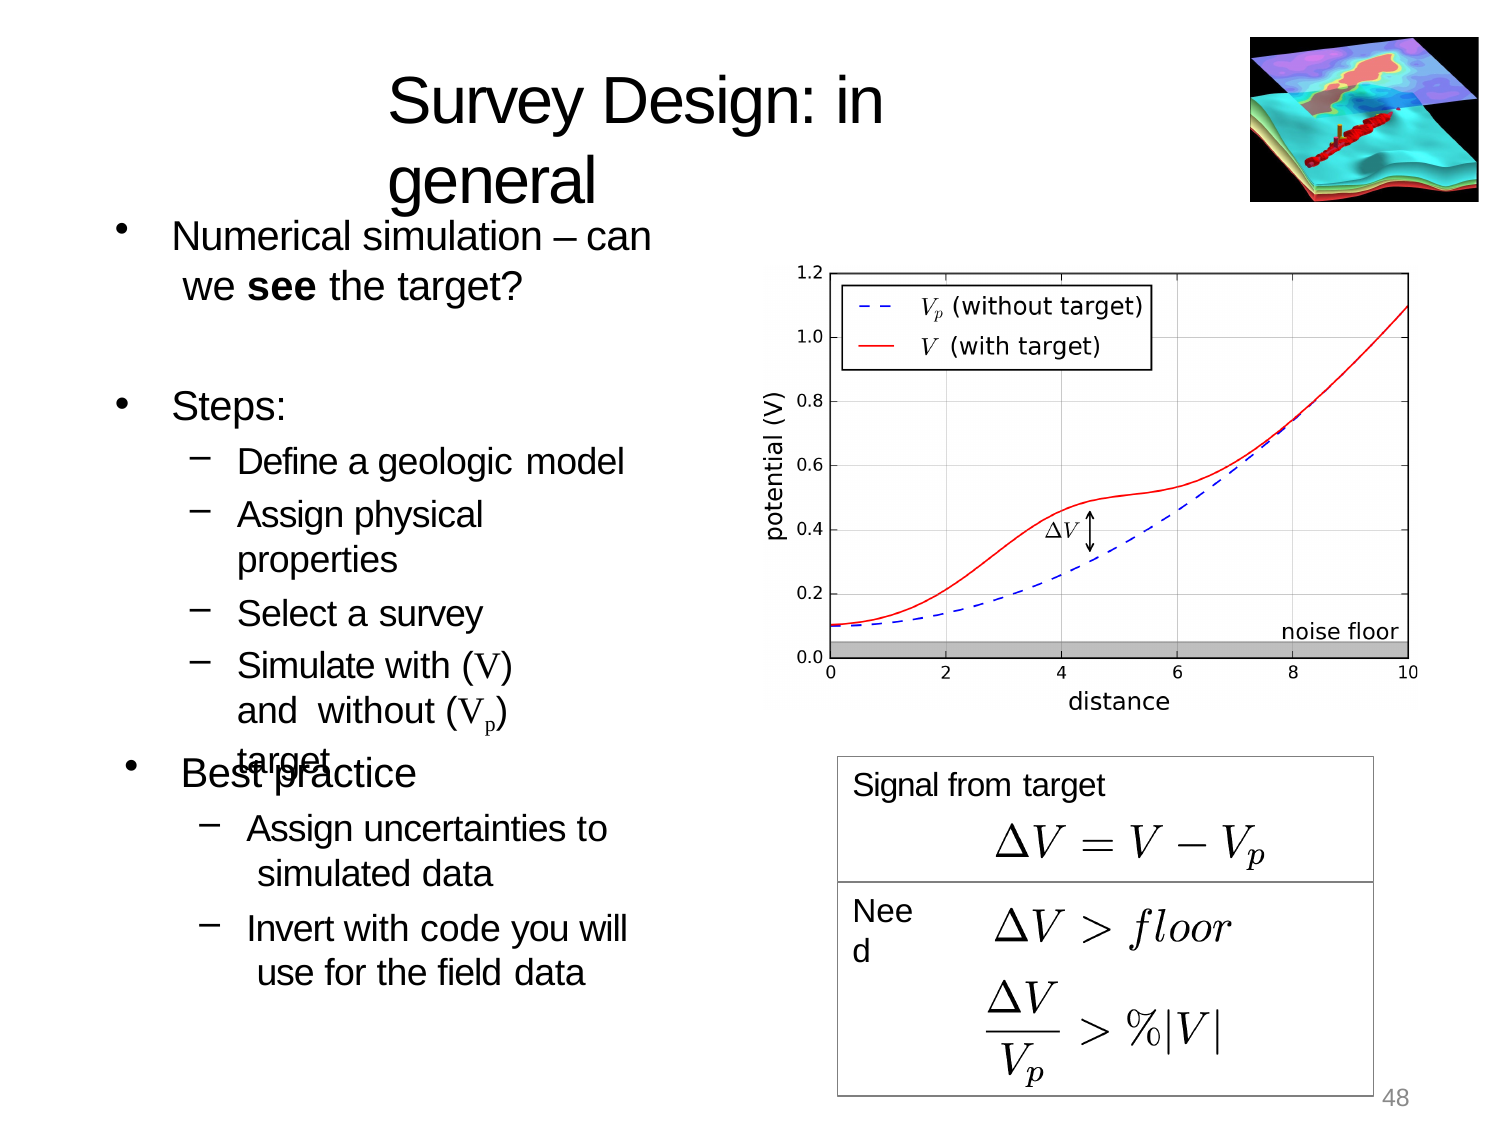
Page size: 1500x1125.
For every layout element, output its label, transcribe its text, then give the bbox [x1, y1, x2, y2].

text_box Best practice Assign uncertainties to simulated data Invert with code you will use for the field data [122, 734, 634, 994]
text_box [837, 756, 1374, 882]
text_box Signal from target [838, 761, 1373, 804]
text_box [995, 823, 1265, 870]
text_box [1250, 37, 1479, 203]
text_box [763, 265, 1418, 710]
text_box Need [852, 887, 932, 970]
slide_number 48 [1377, 1055, 1414, 1125]
text_box Numerical simulation – can we see the target? Steps: Define a geologic model Assign physical properties Select a survey Simulate with (V) and without (Vp) target [112, 206, 660, 781]
title Survey Design: in general [385, 54, 1115, 245]
text_box [837, 882, 1374, 1097]
